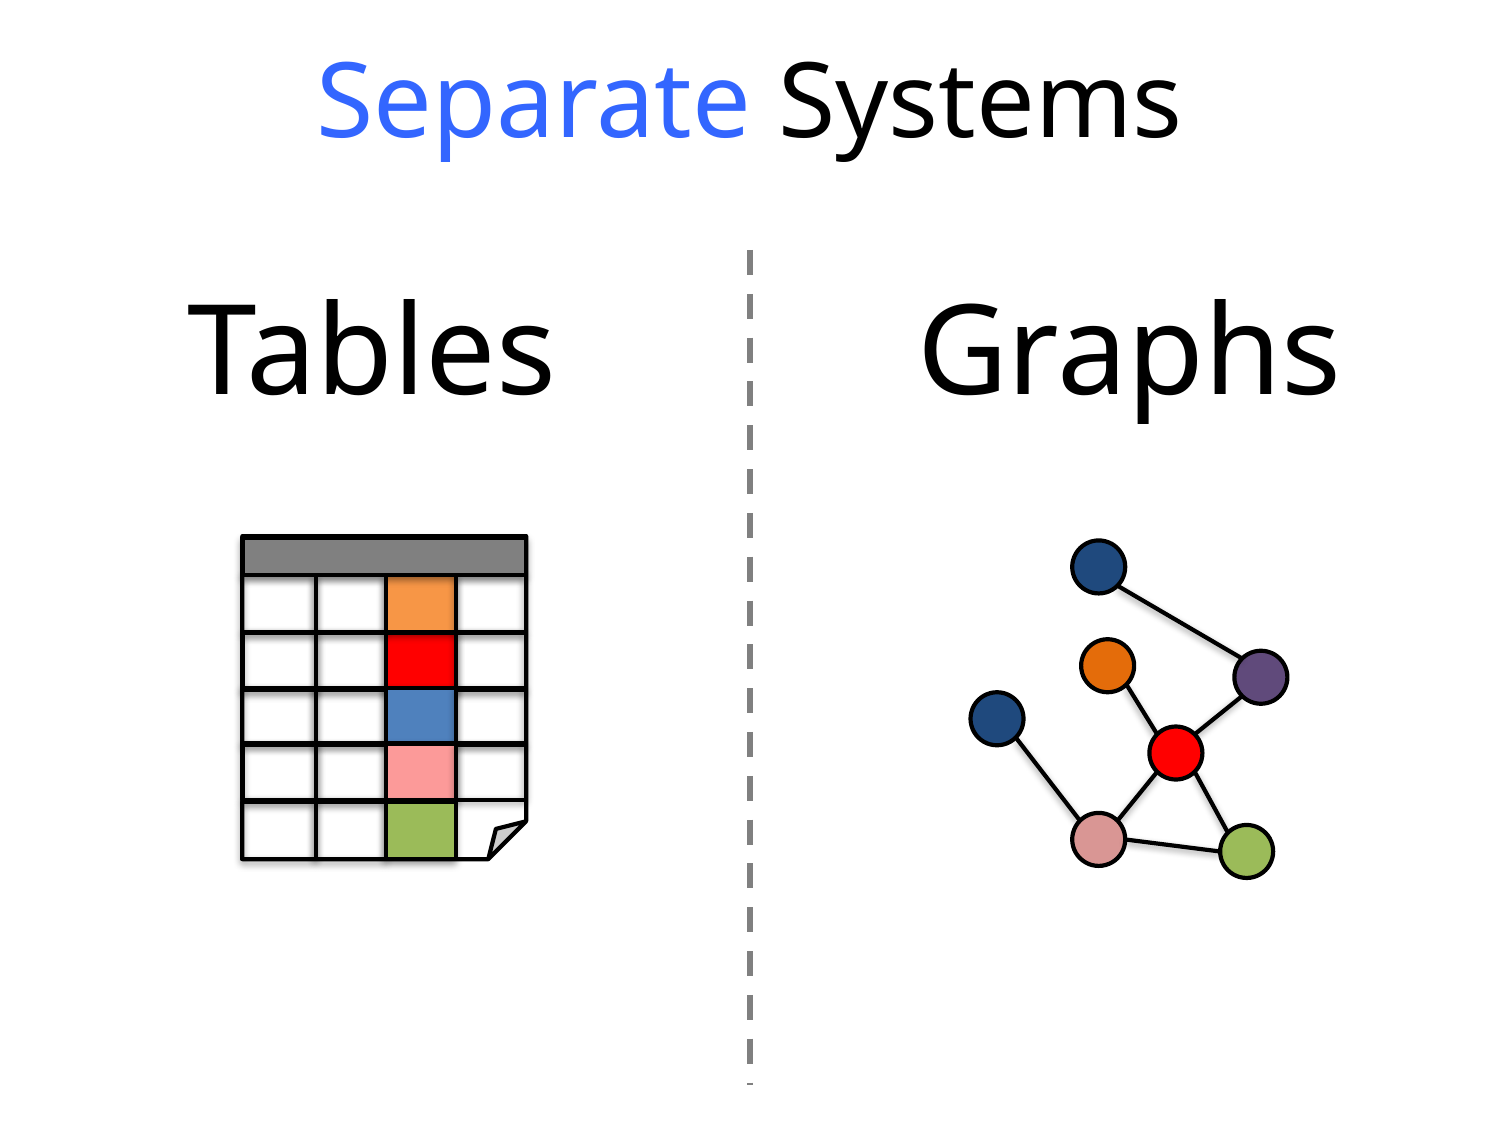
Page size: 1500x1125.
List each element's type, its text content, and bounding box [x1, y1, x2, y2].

text_box Tables [172, 262, 572, 428]
text_box Graphs [902, 262, 1357, 428]
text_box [241, 535, 527, 860]
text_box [970, 540, 1288, 879]
title Separate Systems [74, 24, 1426, 168]
